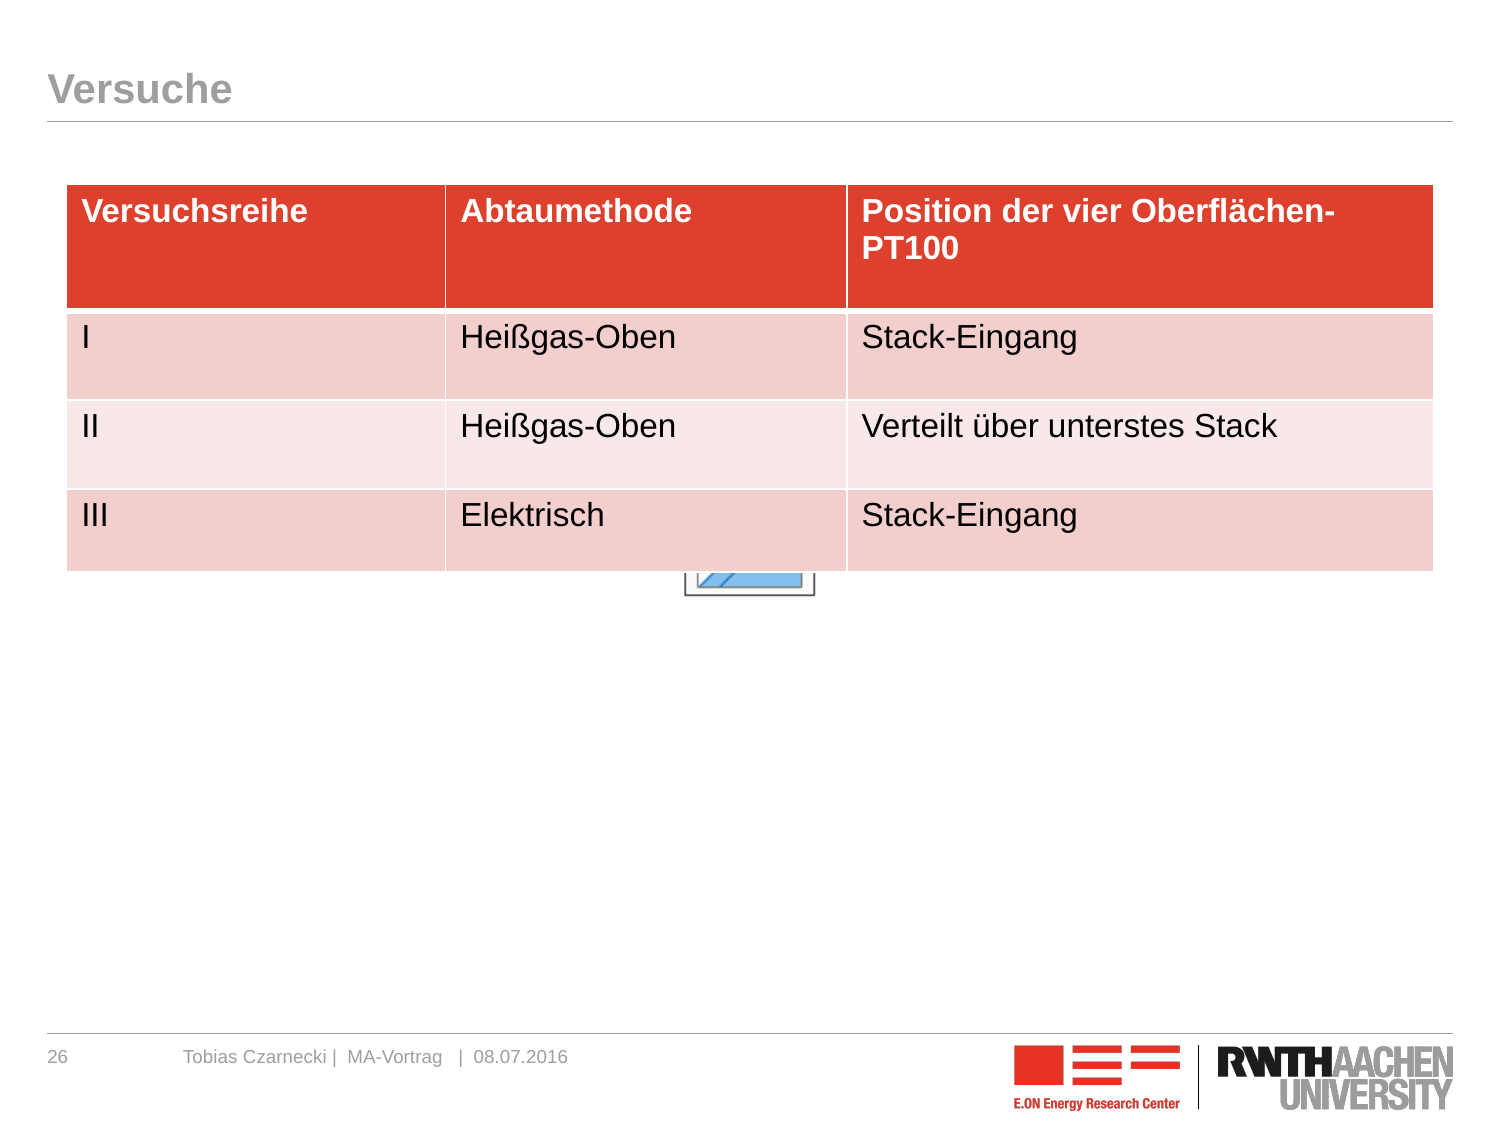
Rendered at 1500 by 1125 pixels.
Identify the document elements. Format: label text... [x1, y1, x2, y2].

title Versuche [47, 23, 1453, 113]
picture [1218, 1046, 1453, 1111]
picture [47, 179, 1453, 911]
picture [1013, 1045, 1180, 1112]
